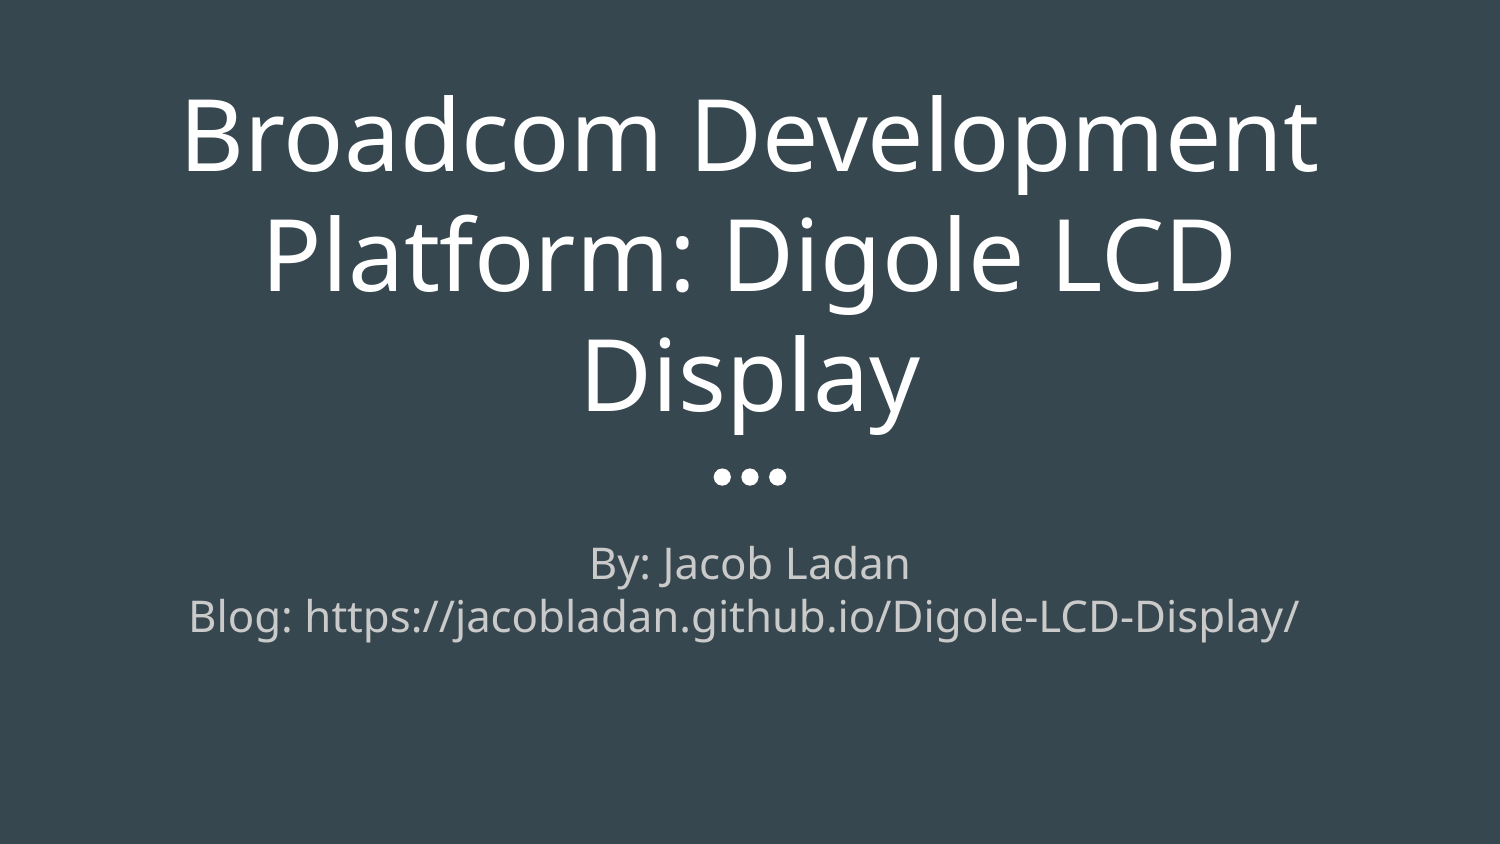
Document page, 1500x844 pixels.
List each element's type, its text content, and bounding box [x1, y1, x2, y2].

title Broadcom Development Platform: Digole LCD Display [110, 162, 1390, 447]
subtitle By: Jacob Ladan Blog: https://jacobladan.github.io/Digole-LCD-Display/ [110, 520, 1390, 651]
